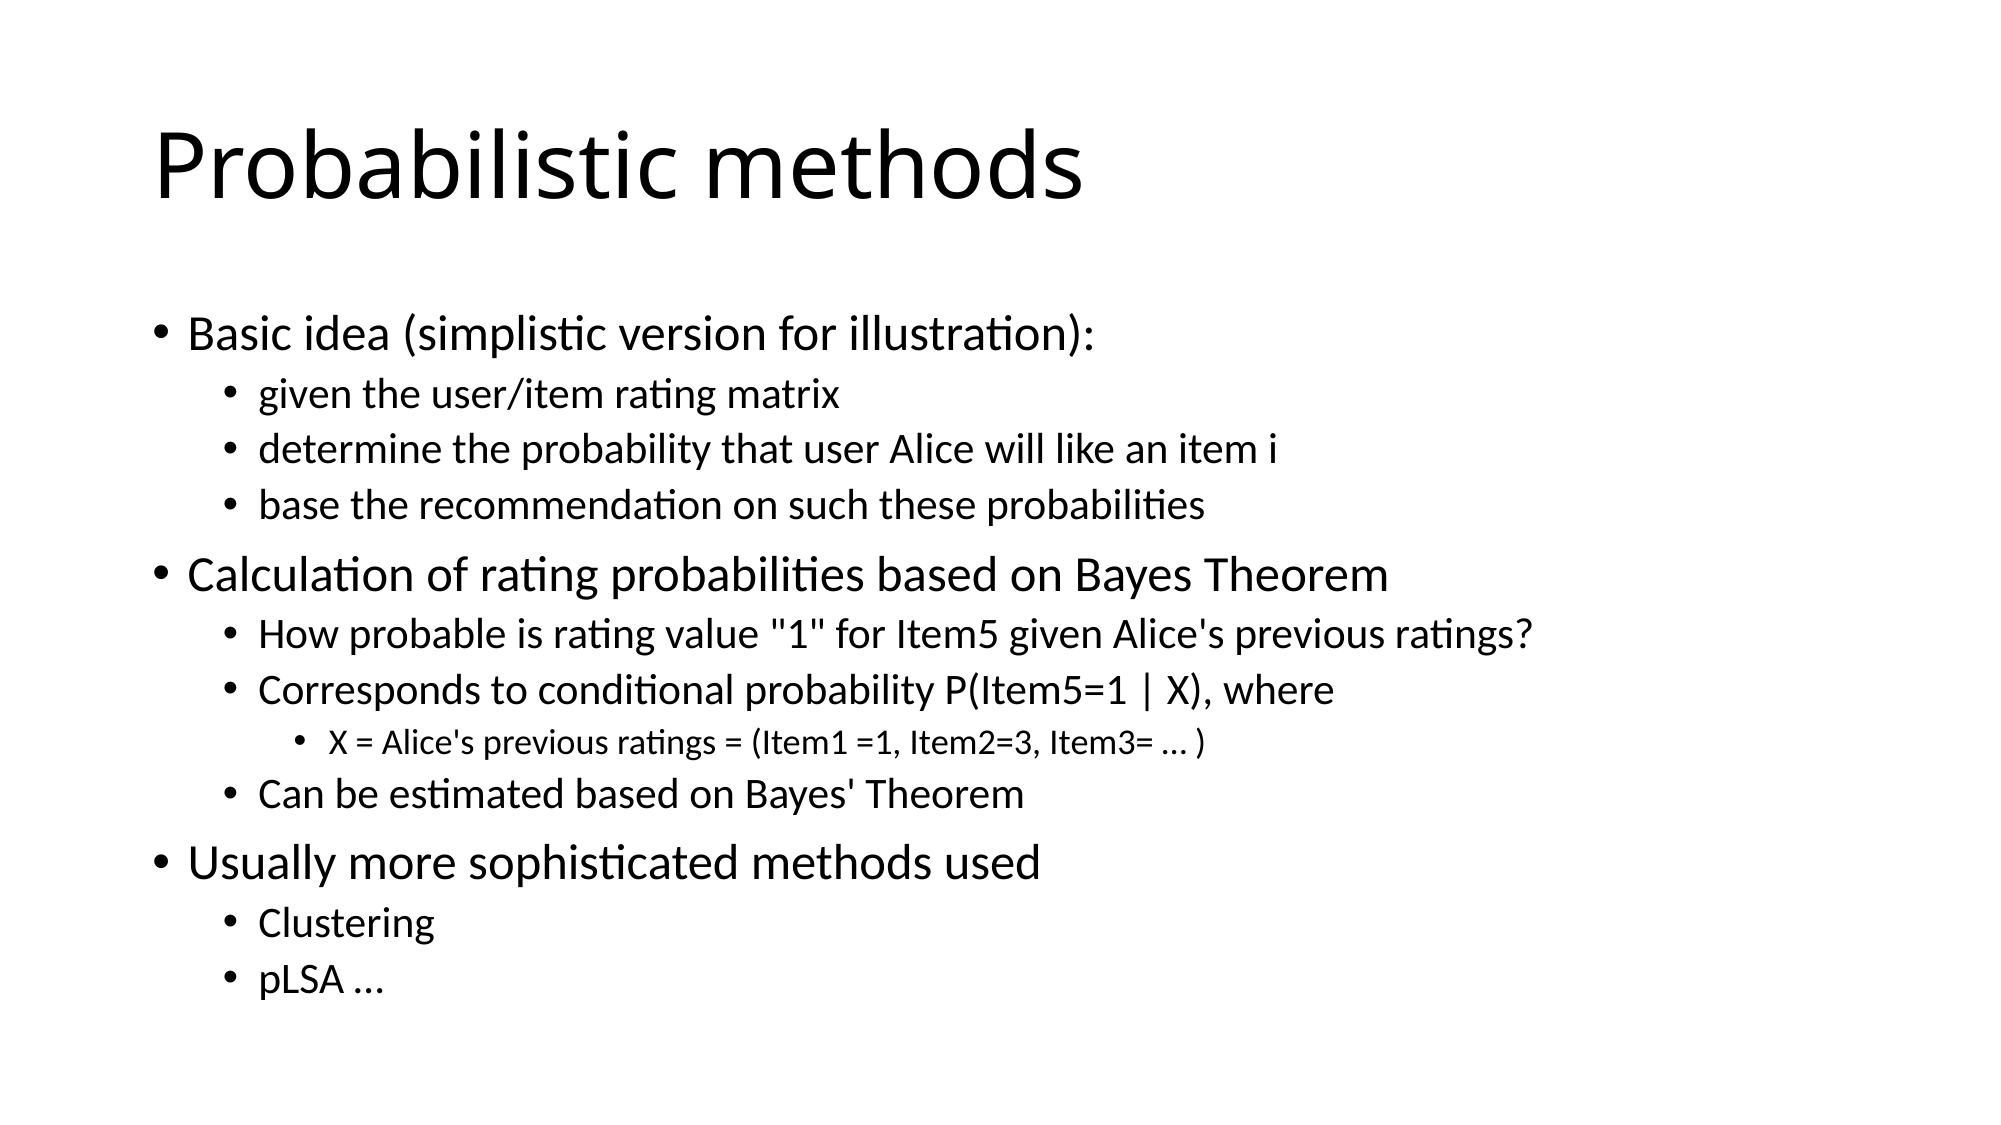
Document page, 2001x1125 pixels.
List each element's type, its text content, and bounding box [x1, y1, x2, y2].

title Probabilistic methods [137, 59, 1863, 278]
list Basic idea (simplistic version for illustration): given the user/item rating matrix determine the probability that user Alice will like an item i base the recommendation on such these probabilities Calculation of rating probabilities based on Bayes Theorem How probable is rating value "1" for Item5 given Alice's previous ratings? Corresponds to conditional probability P(Item5=1 | X), where X = Alice's previous ratings = (Item1 =1, Item2=3, Item3= … ) Can be estimated based on Bayes' Theorem Usually more sophisticated methods used Clustering pLSA … [137, 299, 1863, 1014]
